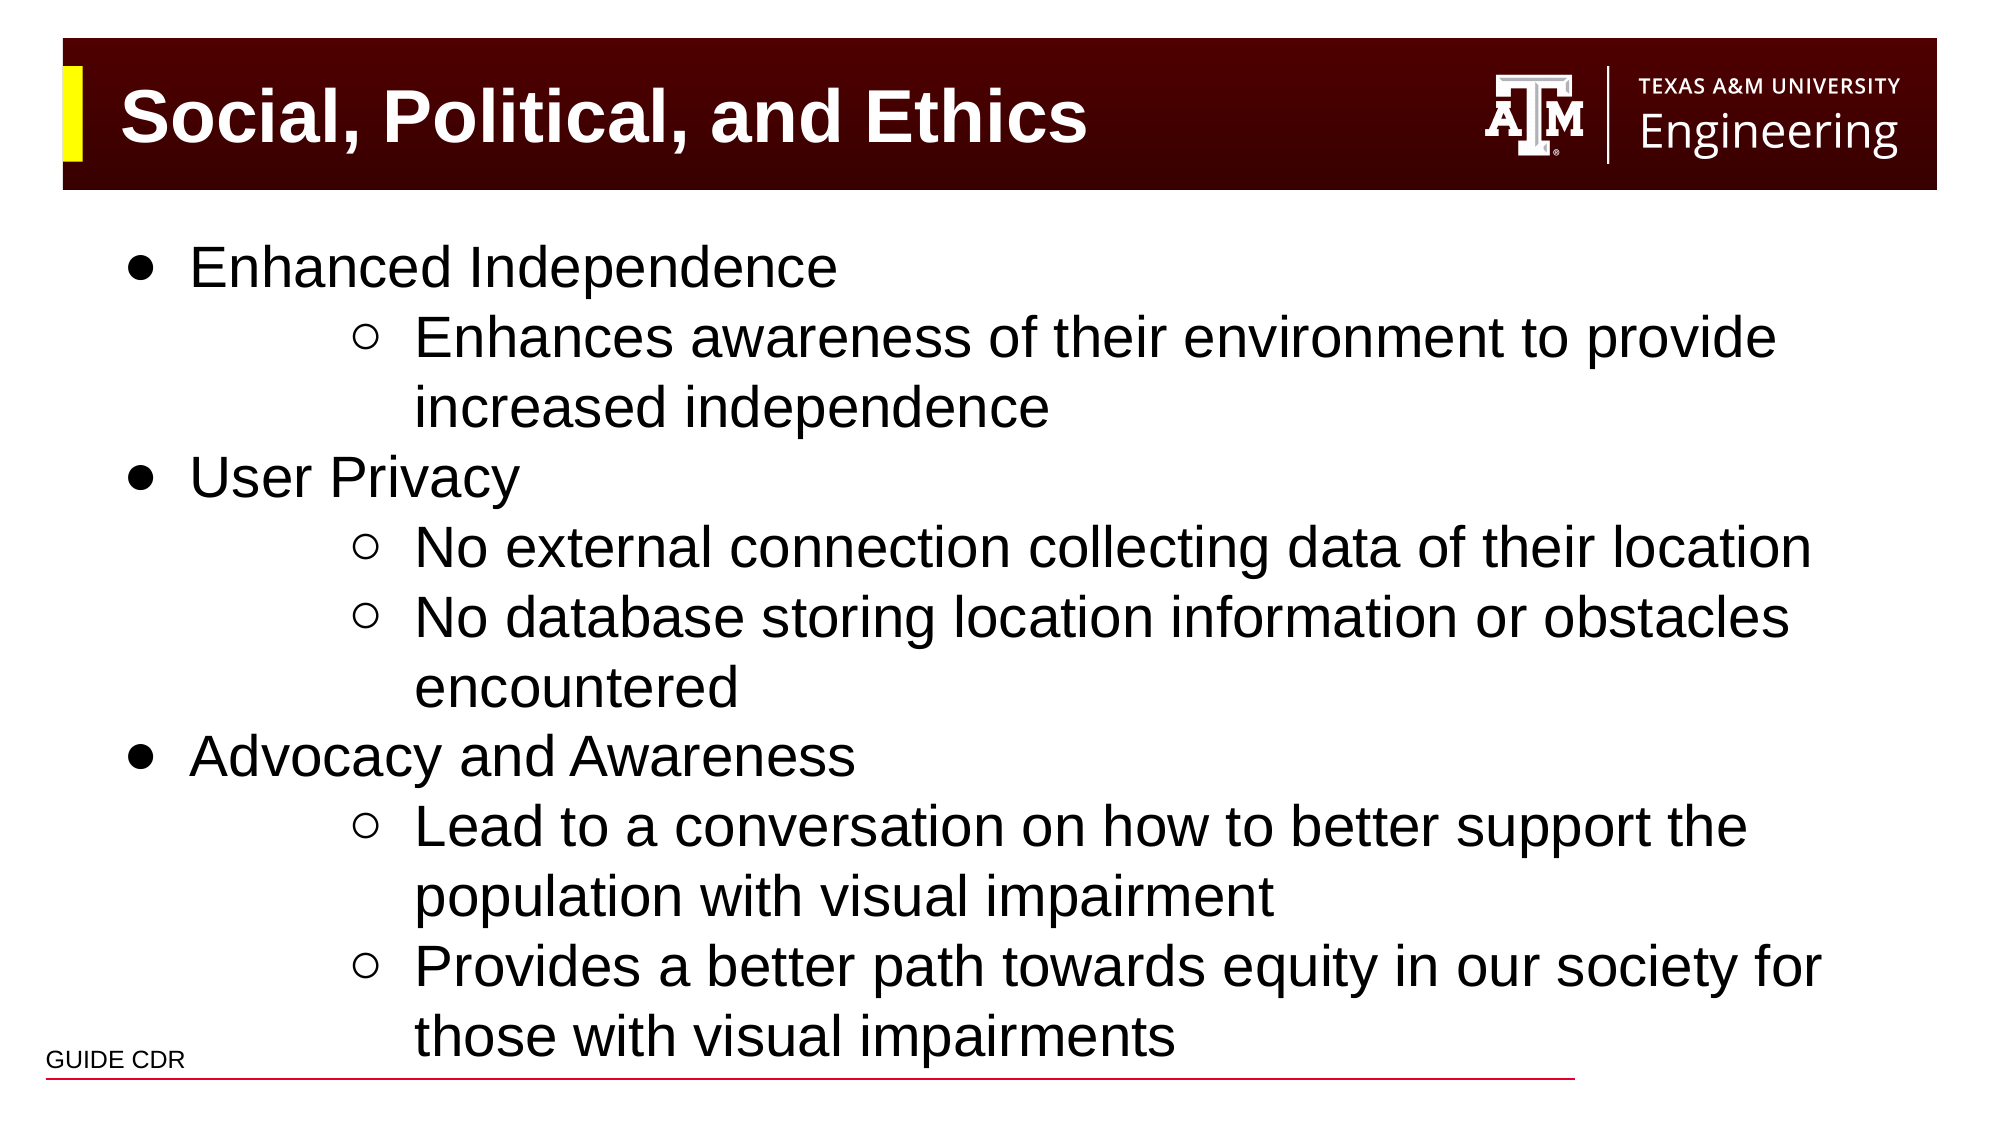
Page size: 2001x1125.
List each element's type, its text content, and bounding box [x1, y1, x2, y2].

list Enhanced Independence Enhances awareness of their environment to provide increased independence User Privacy No external connection collecting data of their location No database storing location information or obstacles encountered Advocacy and Awareness Lead to a conversation on how to better support the population with visual impairment Provides a better path towards equity in our society for those with visual impairments [99, 222, 1917, 1125]
picture [1485, 66, 1900, 164]
title Social, Political, and Ethics [105, 37, 1367, 189]
